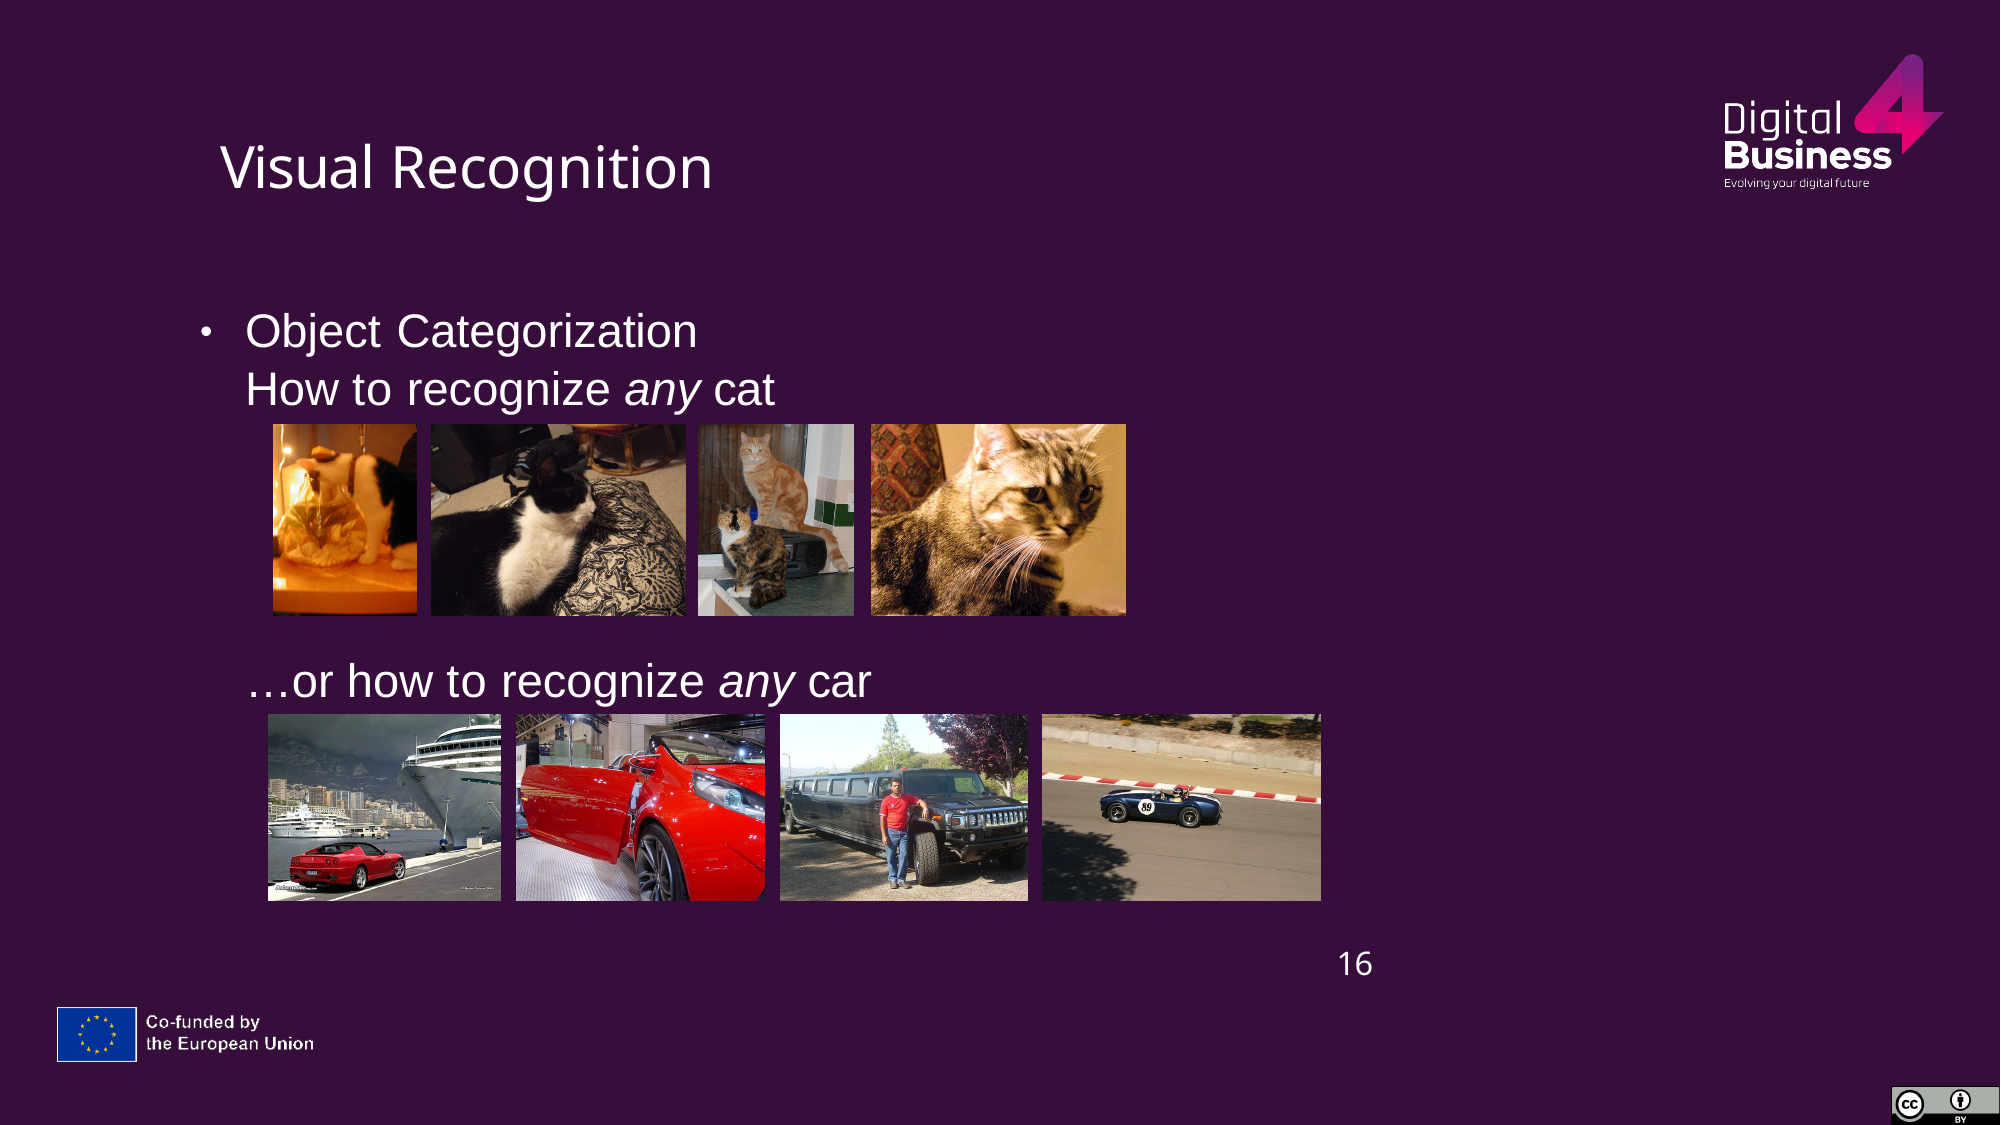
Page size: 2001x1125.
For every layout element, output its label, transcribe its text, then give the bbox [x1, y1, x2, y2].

picture [268, 714, 501, 901]
picture [54, 1004, 324, 1065]
picture [273, 424, 417, 616]
picture [780, 714, 1028, 901]
text_box …or how to recognize any car [243, 648, 879, 707]
picture [698, 424, 854, 616]
picture [431, 424, 686, 616]
title Visual Recognition [59, 59, 1863, 278]
picture [1891, 1086, 2000, 1125]
text_box 16 [1331, 956, 1724, 987]
picture [871, 424, 1126, 616]
picture [1725, 54, 1945, 189]
picture [516, 714, 765, 901]
picture [1042, 714, 1321, 901]
text_box • [198, 306, 215, 352]
text_box Object Categorization How to recognize any cat [243, 299, 783, 415]
